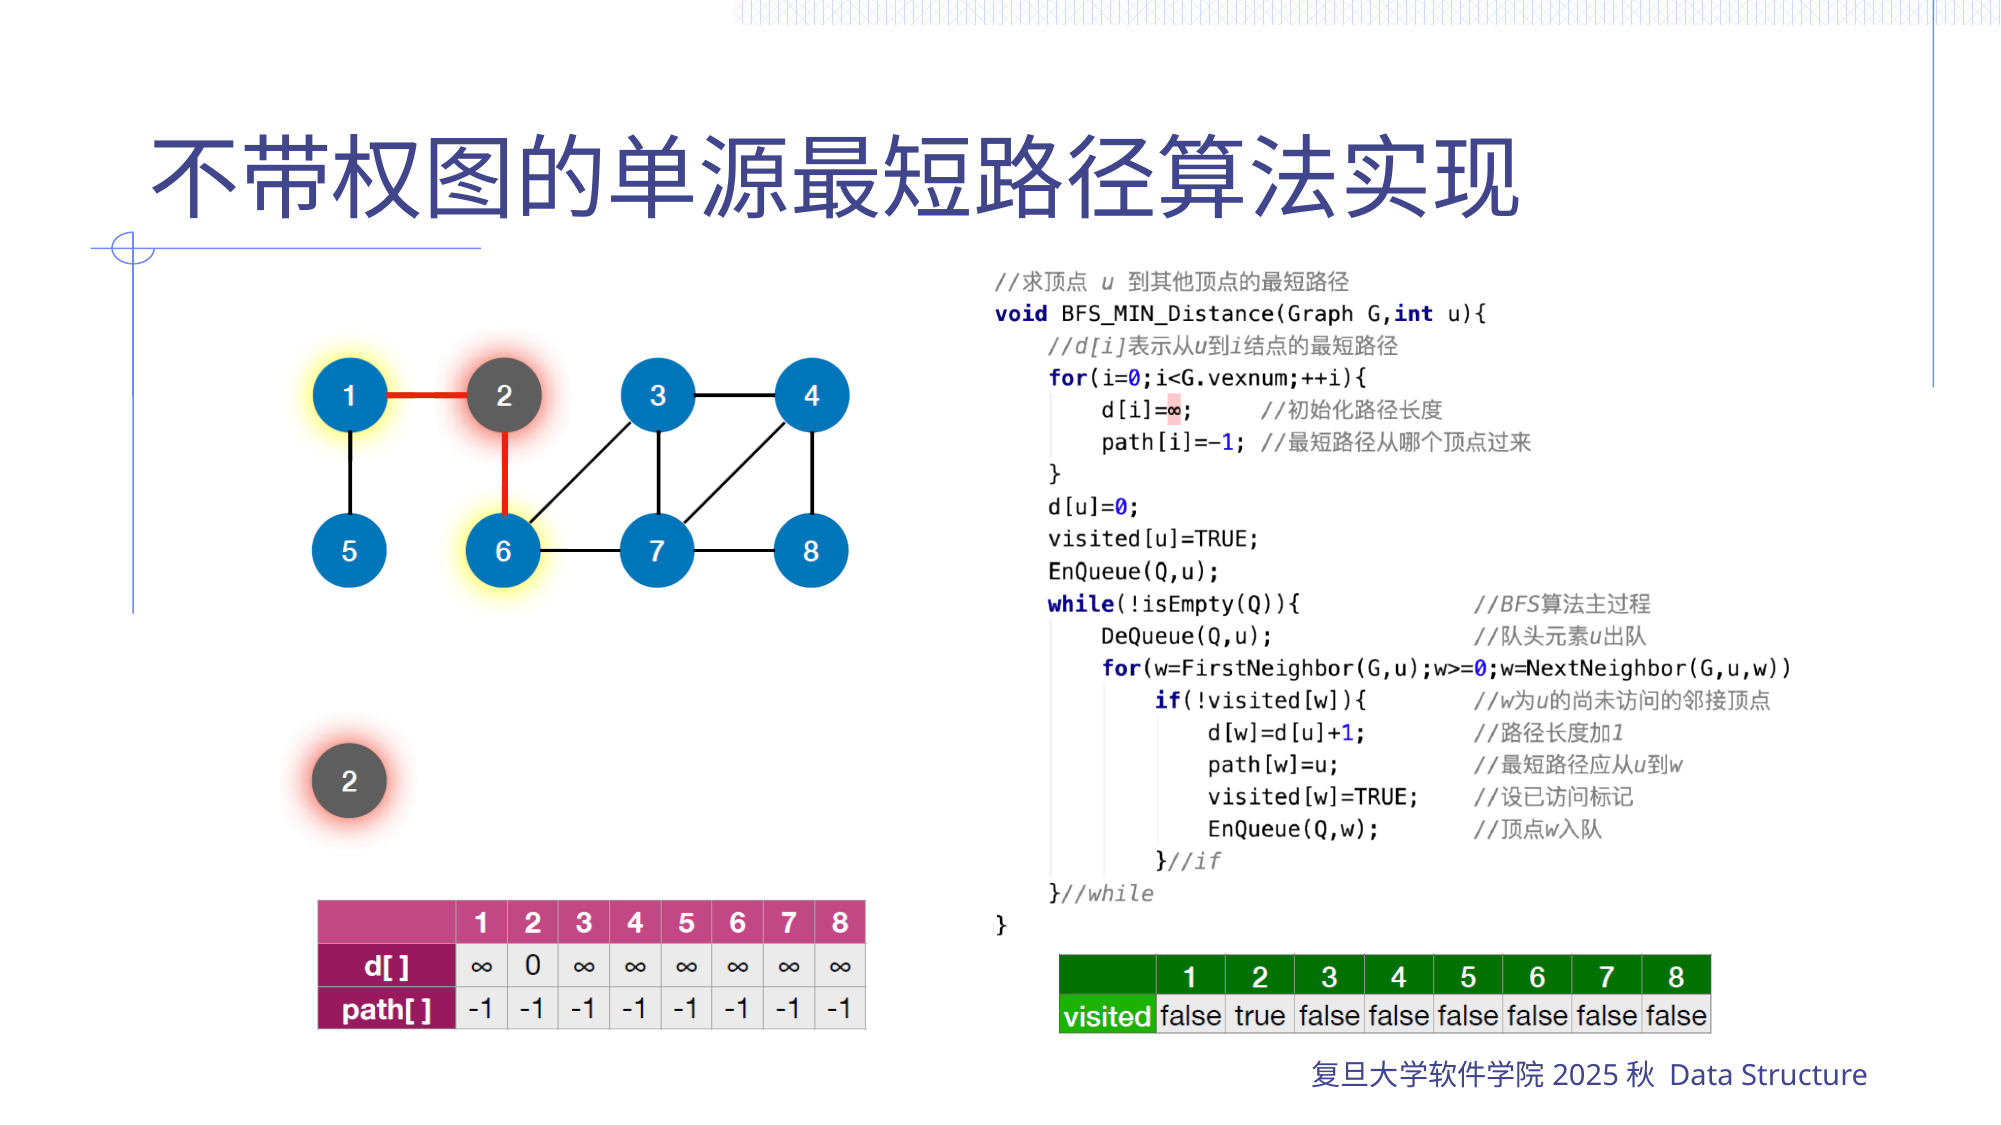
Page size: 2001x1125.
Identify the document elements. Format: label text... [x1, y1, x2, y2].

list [243, 255, 1824, 1045]
title 不带权图的单源最短路径算法实现 [133, 50, 1834, 238]
